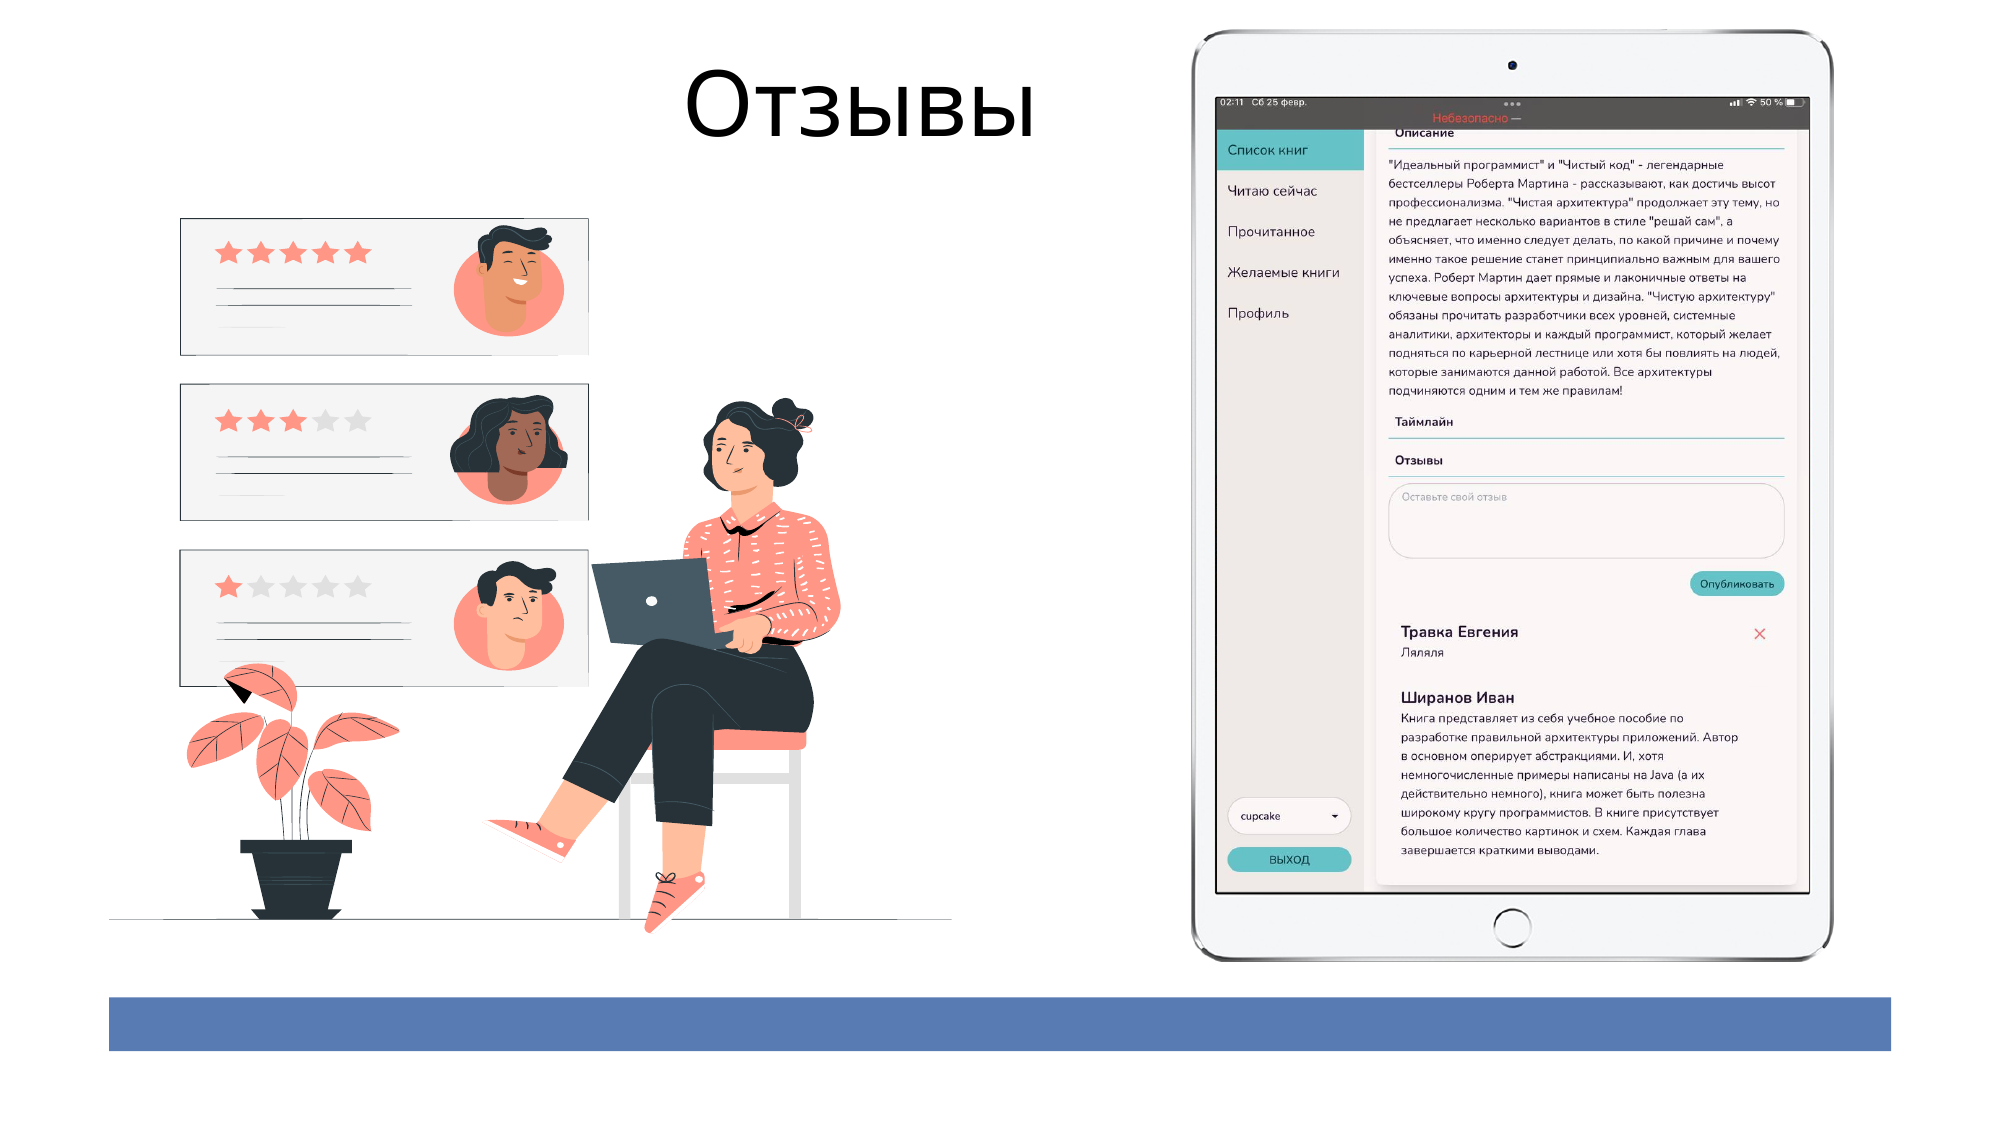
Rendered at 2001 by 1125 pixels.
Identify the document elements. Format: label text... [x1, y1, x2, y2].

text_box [108, 218, 952, 934]
text_box Отзывы [298, 29, 1080, 155]
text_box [1080, 0, 1943, 1120]
text_box [108, 996, 1080, 1052]
